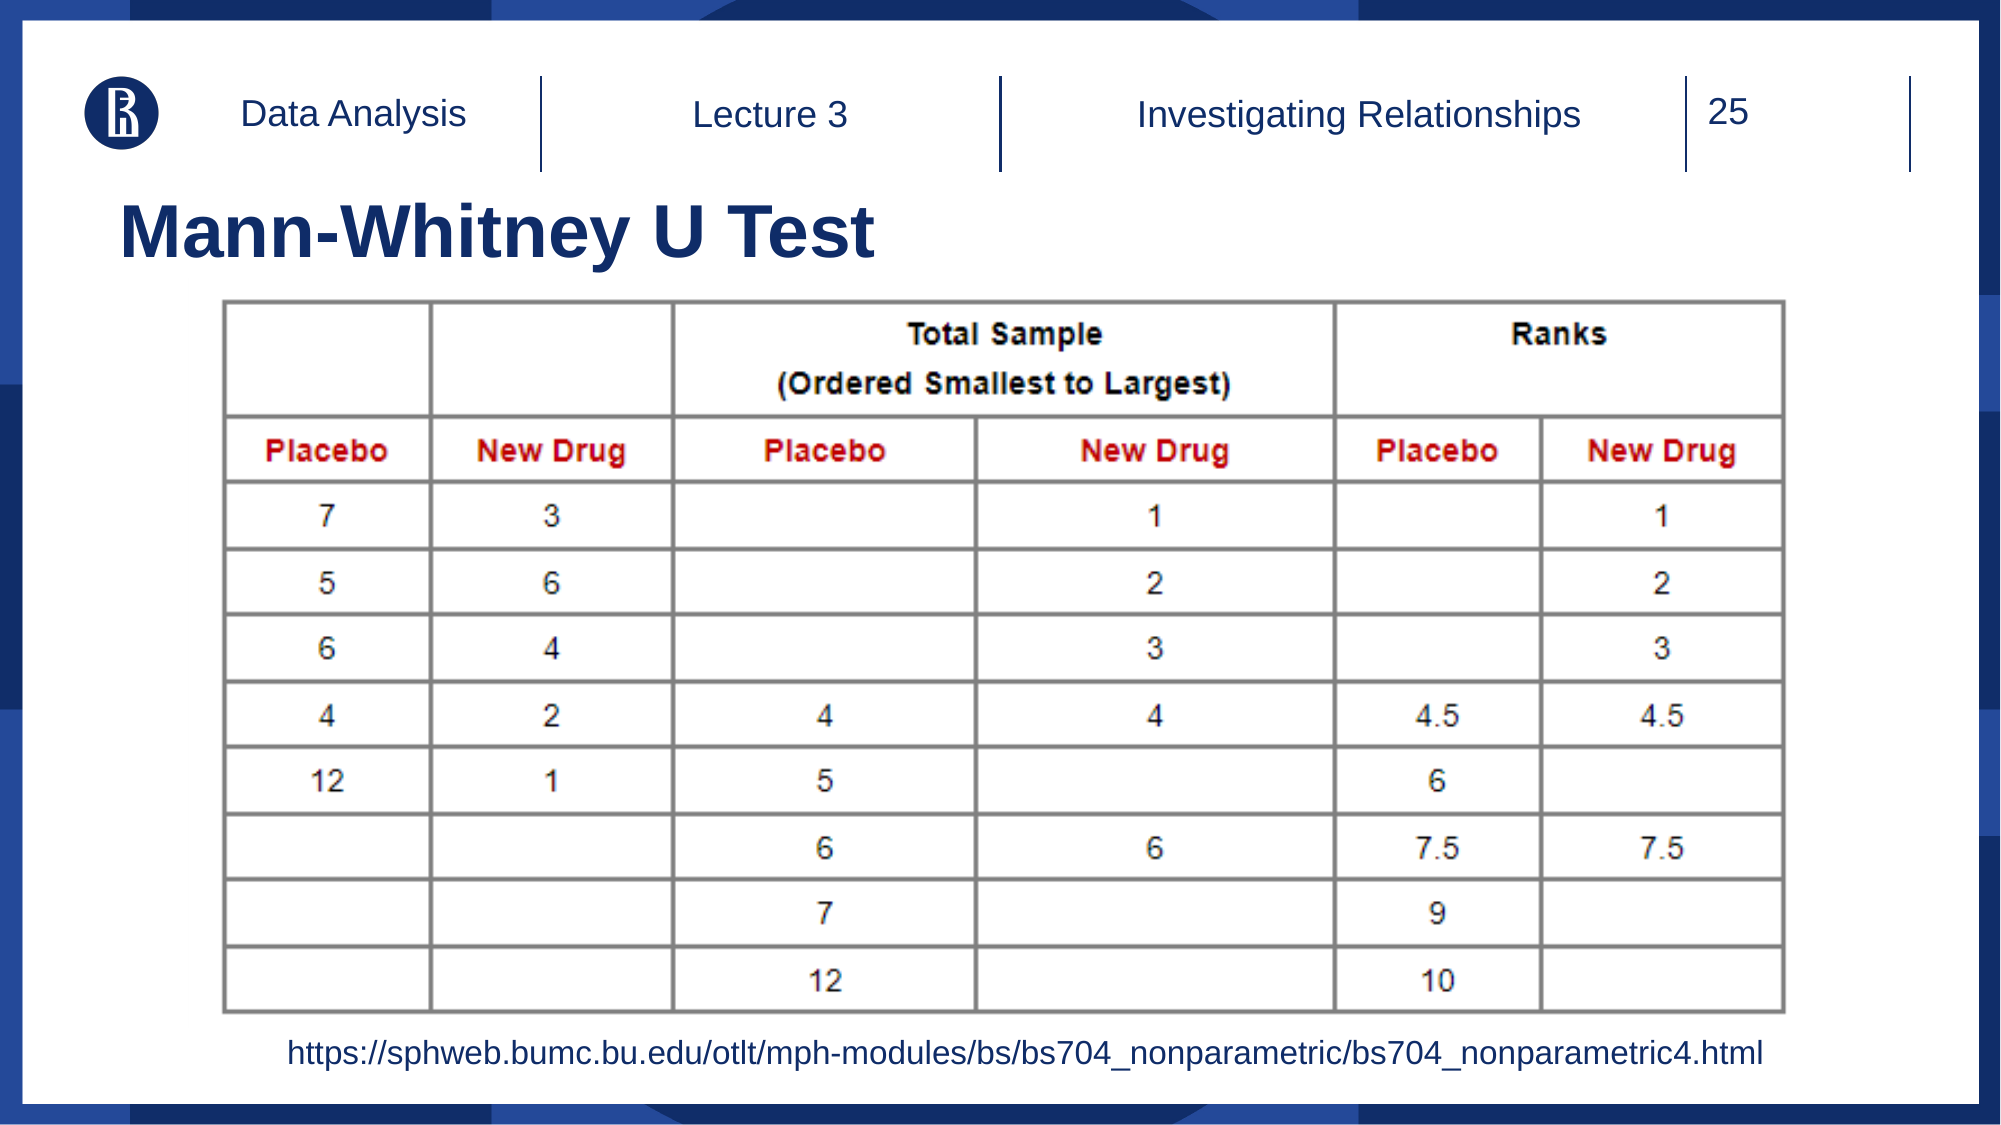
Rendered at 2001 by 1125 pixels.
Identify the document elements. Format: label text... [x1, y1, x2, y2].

text_box https://sphweb.bumc.bu.edu/otlt/mph-modules/bs/bs704_nonparametric/bs704_nonparametric4.html [272, 1023, 1838, 1079]
picture [0, 0, 2001, 1125]
title Mann-Whitney U Test [119, 182, 1934, 311]
list Investigating Relationships [1026, 90, 1692, 157]
list Lecture 3 [567, 90, 974, 157]
list Data Analysis [187, 88, 520, 157]
